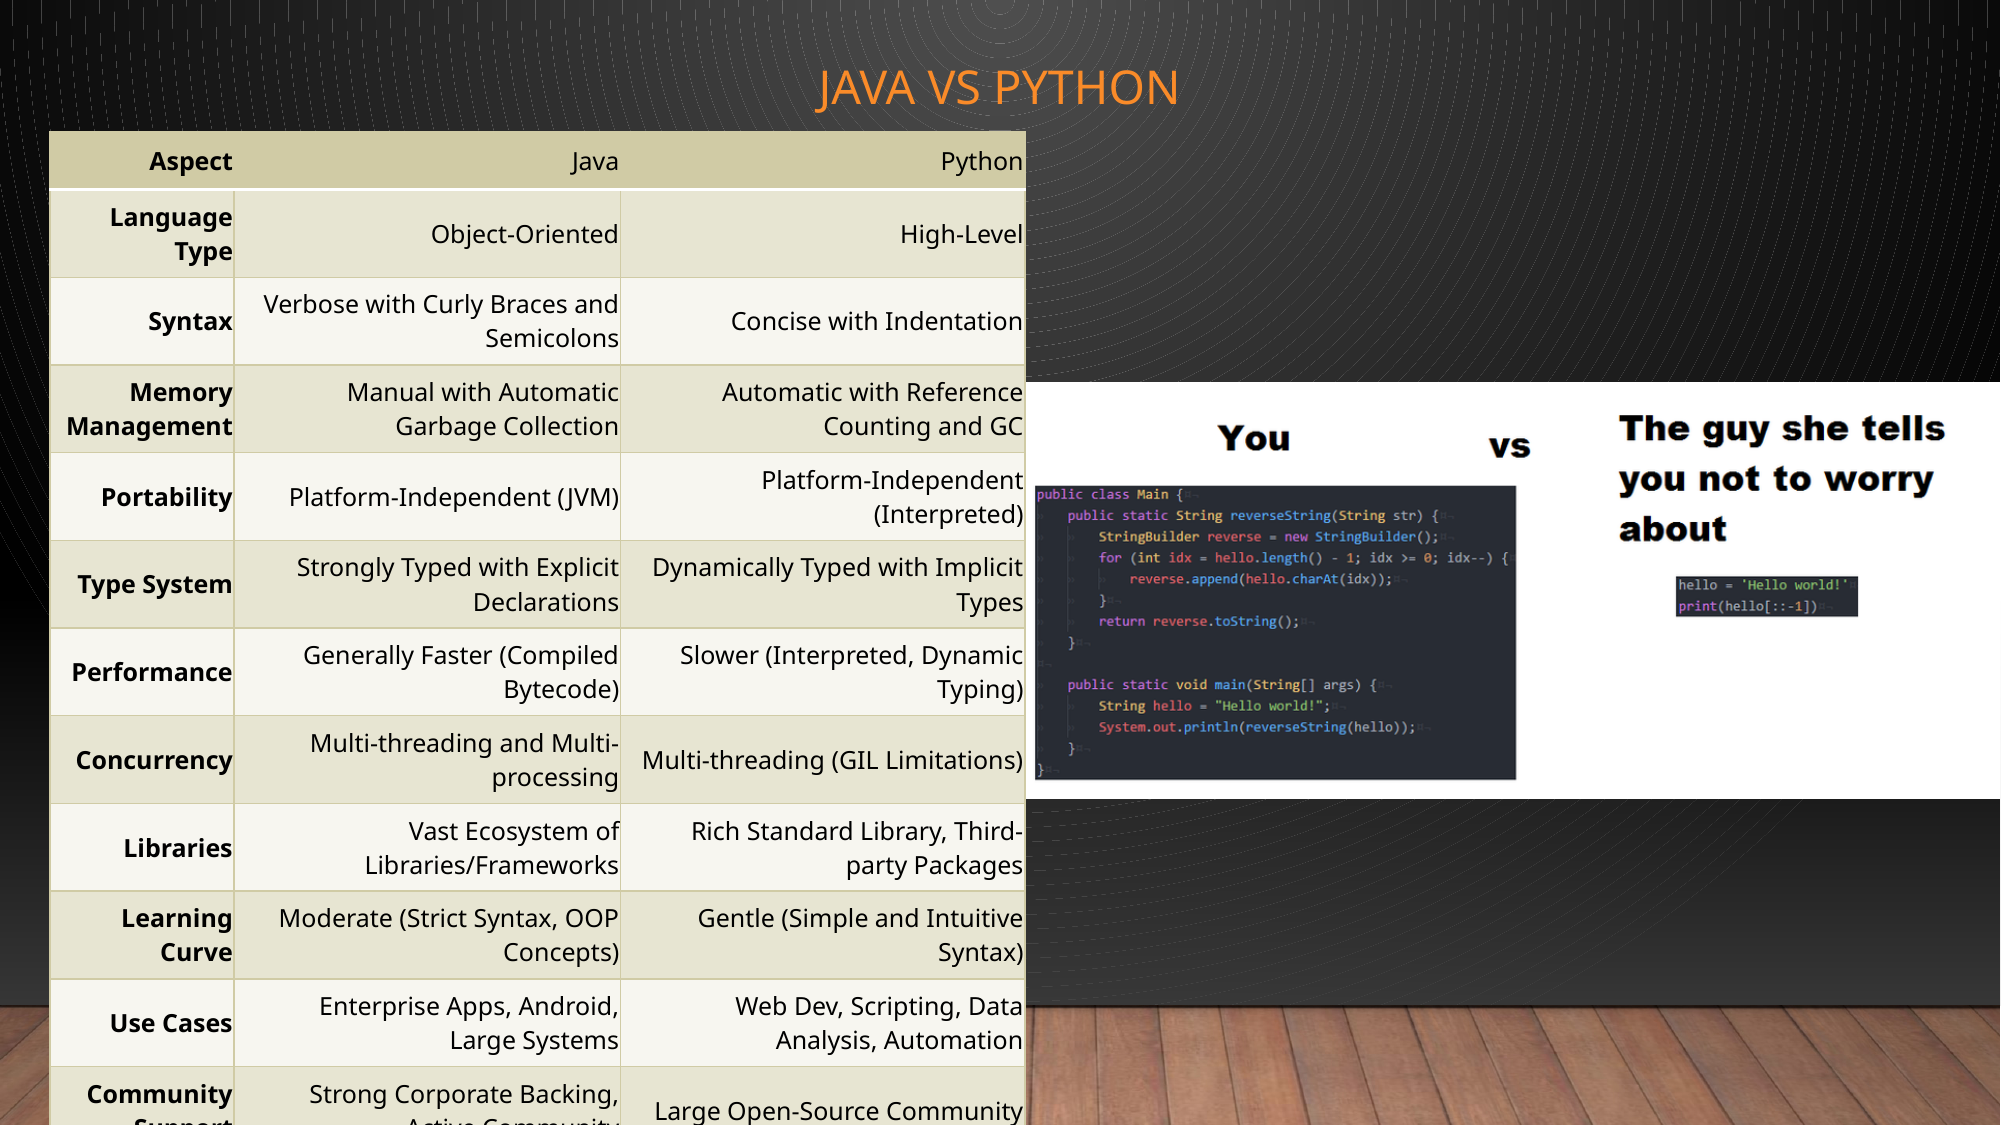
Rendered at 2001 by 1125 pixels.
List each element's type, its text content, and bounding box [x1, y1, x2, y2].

table_cell Verbose with Curly Braces and Semicolons [235, 278, 620, 364]
table_cell Type System [51, 541, 233, 627]
table_cell Generally Faster (Compiled Bytecode) [235, 629, 620, 715]
table_cell Rich Standard Library, Third-party Packages [621, 804, 1024, 890]
table_cell Multi-threading (GIL Limitations) [621, 716, 1024, 803]
table_header Java [235, 133, 620, 188]
table_cell Large Open-Source Community [621, 1067, 1024, 1125]
table_cell Dynamically Typed with Implicit Types [621, 541, 1006, 627]
table_cell Learning Curve [51, 892, 233, 978]
table_cell Moderate (Strict Syntax, OOP Concepts) [235, 892, 620, 978]
table_cell Language Type [51, 191, 233, 277]
table_cell Gentle (Simple and Intuitive Syntax) [621, 892, 1024, 978]
table_cell Platform-Independent (JVM) [235, 453, 620, 540]
table_cell Libraries [51, 804, 233, 890]
table_cell Concurrency [51, 716, 233, 803]
table_cell Manual with Automatic Garbage Collection [235, 366, 620, 452]
table_cell Platform-Independent (Interpreted) [621, 453, 1006, 540]
table_cell Multi-threading and Multi-processing [235, 716, 620, 803]
table_cell High-Level [621, 191, 1024, 277]
table_cell Object-Oriented [235, 191, 620, 277]
table_cell Slower (Interpreted, Dynamic Typing) [621, 629, 1006, 715]
table_cell Vast Ecosystem of Libraries/Frameworks [235, 804, 620, 890]
picture [1026, 1005, 2000, 1125]
table_cell Memory Management [51, 366, 233, 452]
table_cell Portability [51, 453, 233, 540]
title JAVA vs Python [795, 47, 1205, 132]
table_header Aspect [51, 133, 233, 188]
table_cell Web Dev, Scripting, Data Analysis, Automation [621, 980, 1024, 1066]
table_cell Enterprise Apps, Android, Large Systems [235, 980, 620, 1066]
table_cell Use Cases [51, 980, 233, 1066]
table_cell Automatic with Reference Counting and GC [621, 366, 1024, 452]
table_cell Community Support [51, 1067, 233, 1125]
table_cell Strongly Typed with Explicit Declarations [235, 541, 620, 627]
table_cell Concise with Indentation [621, 278, 1024, 364]
table_cell Performance [51, 629, 233, 715]
table_cell Strong Corporate Backing, Active Community [235, 1067, 620, 1125]
table_header Python [621, 133, 1024, 188]
table_cell Syntax [51, 278, 233, 364]
picture [1006, 382, 2000, 799]
picture [0, 1005, 49, 1125]
